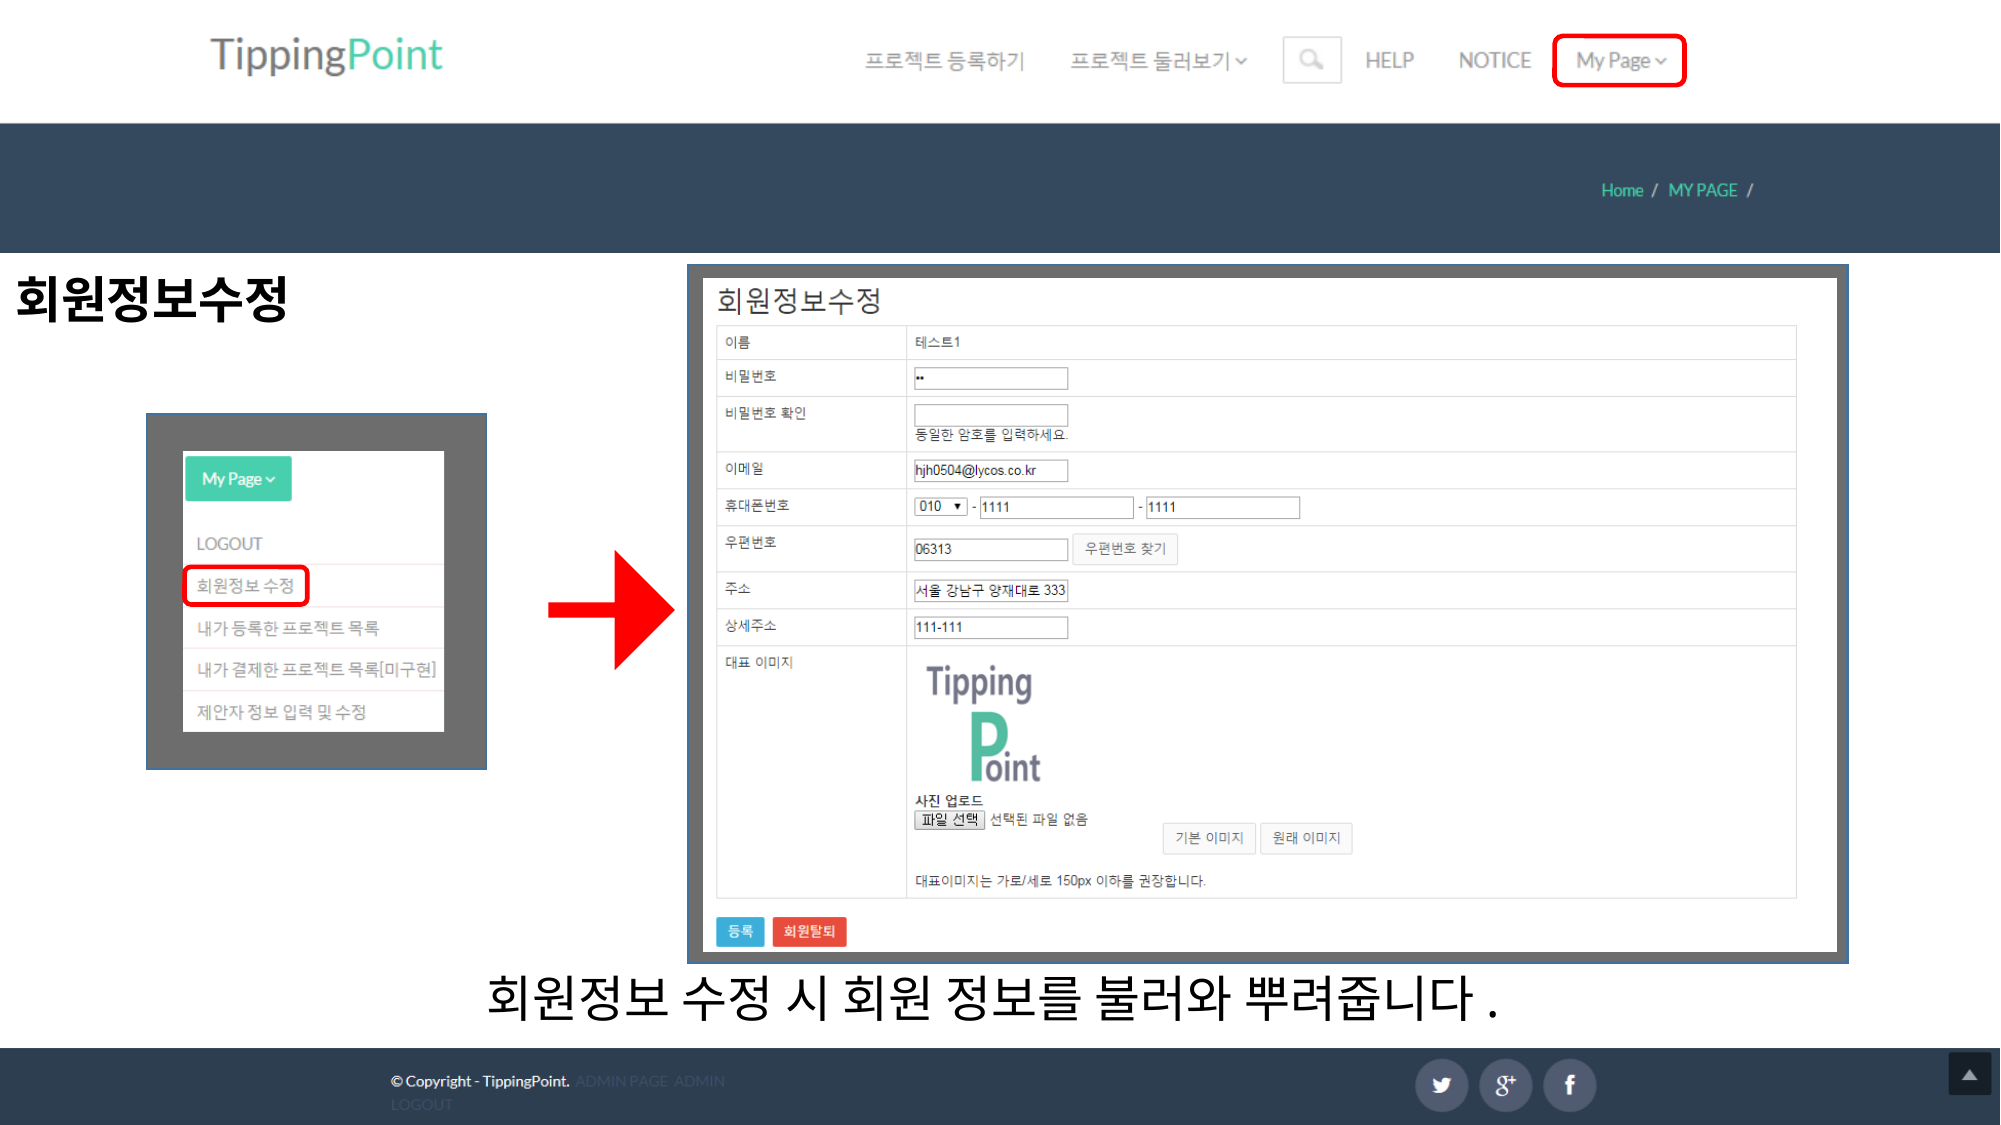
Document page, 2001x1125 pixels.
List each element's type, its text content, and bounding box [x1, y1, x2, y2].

text_box [687, 337, 1848, 964]
picture [0, 1046, 2000, 1125]
text_box [147, 413, 486, 769]
picture [182, 451, 445, 732]
picture [0, 18, 2000, 253]
text_box [549, 552, 674, 668]
text_box 회원정보수정 [0, 262, 2000, 337]
picture [703, 278, 1837, 952]
list 회원정보 수정 시 회원 정보를 불러와 뿌려줍니다. [0, 966, 2000, 1046]
